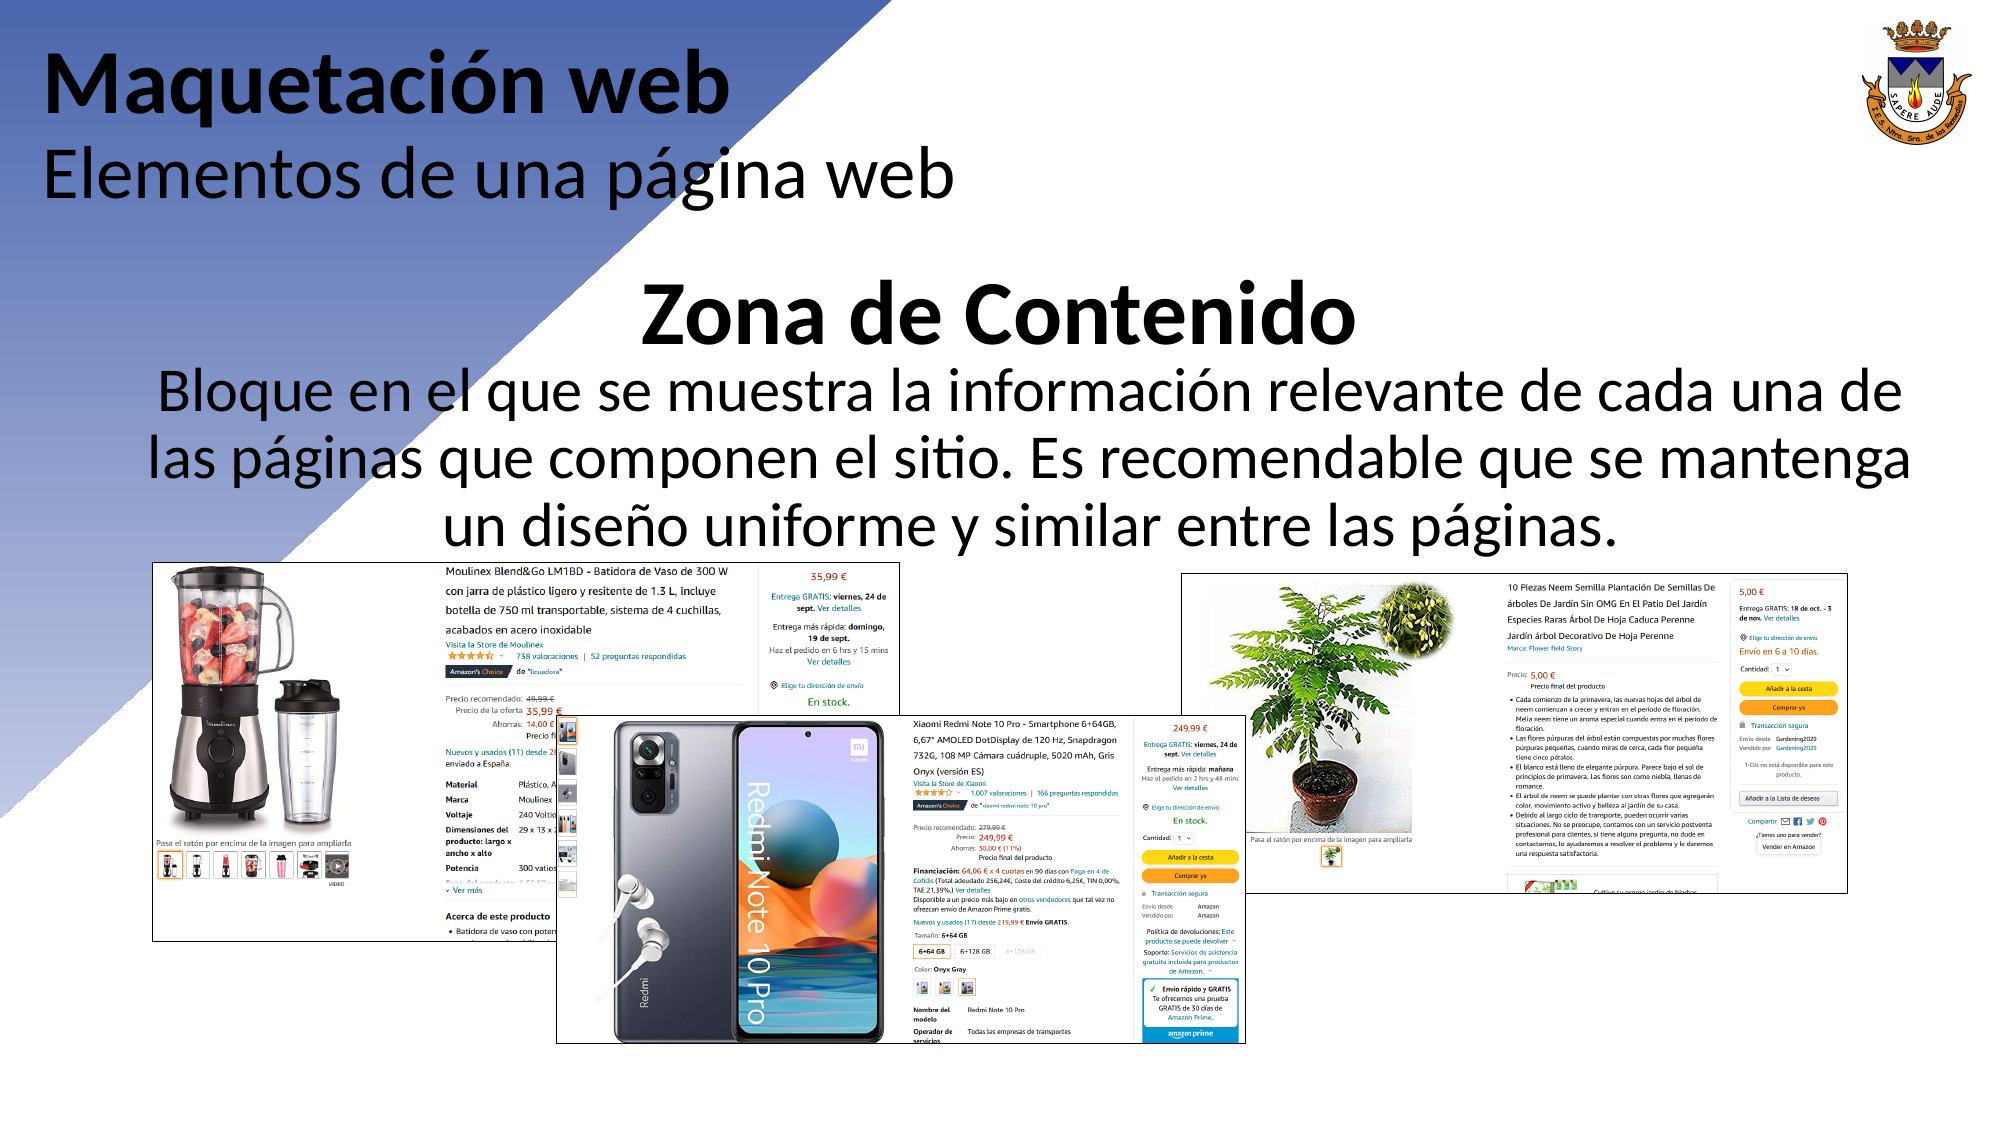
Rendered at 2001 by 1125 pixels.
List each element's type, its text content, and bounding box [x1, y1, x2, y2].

picture [152, 562, 1848, 1044]
text_box Zona de Contenido [90, 257, 1910, 377]
title Maquetación web Elementos de una página web [27, 15, 1753, 234]
text_box [0, 0, 894, 820]
list Bloque en el que se muestra la información relevante de cada una de las páginas que componen el sitio. Es recomendable que se mantenga un diseño uniforme y similar entre las páginas. [122, 350, 1941, 607]
picture [1862, 20, 1972, 145]
